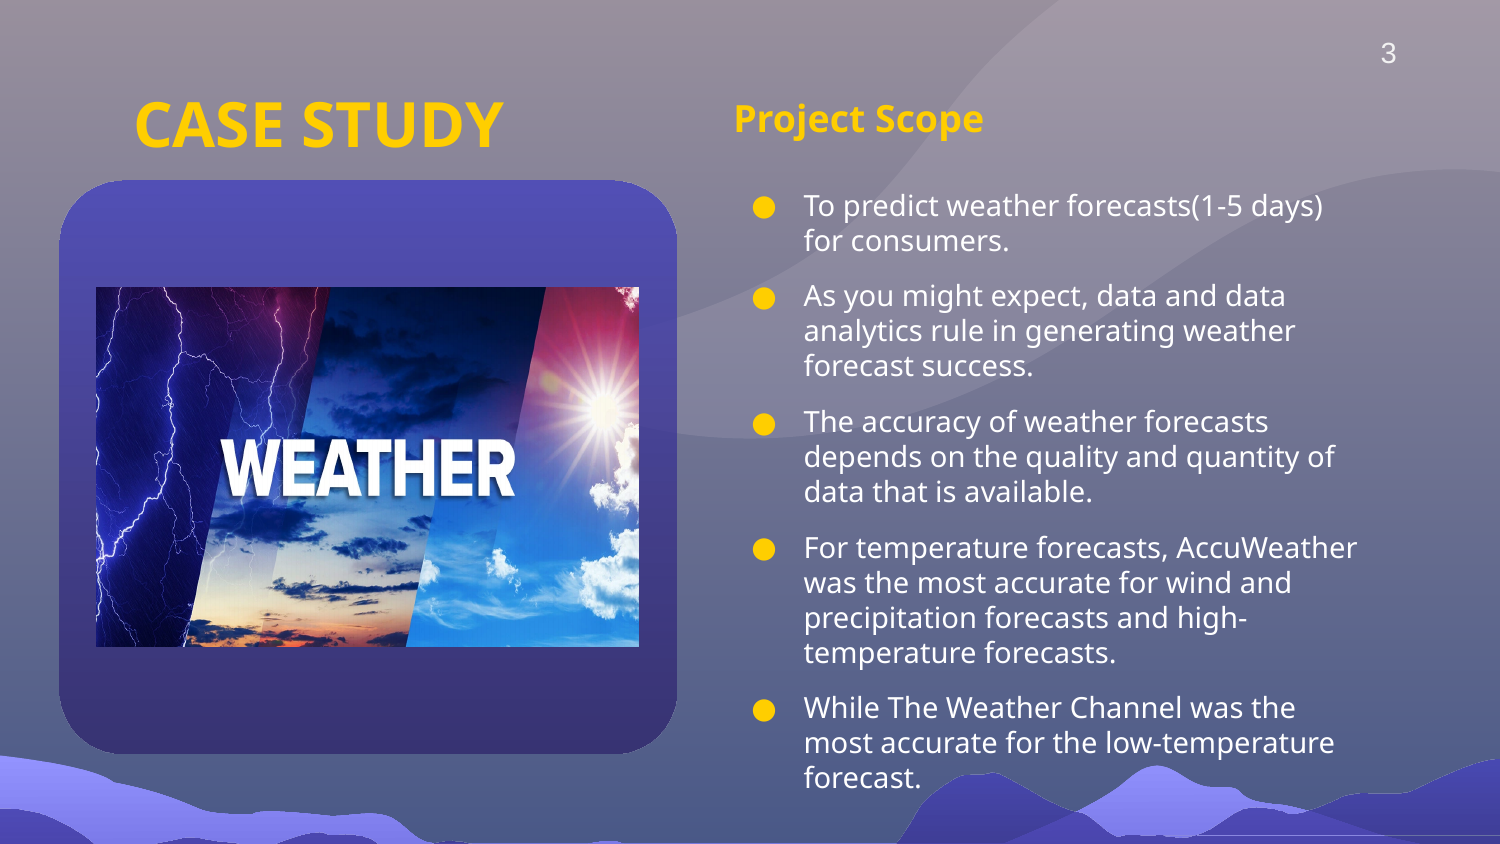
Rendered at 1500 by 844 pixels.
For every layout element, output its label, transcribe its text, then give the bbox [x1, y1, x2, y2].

picture [96, 287, 640, 647]
list To predict weather forecasts(1-5 days) for consumers. As you might expect, data and data analytics rule in generating weather forecast success. The accuracy of weather forecasts depends on the quality and quantity of data that is available. For temperature forecasts, AccuWeather was the most accurate for wind and precipitation forecasts and high-temperature forecasts. While The Weather Channel was the most accurate for the low-temperature forecast. [713, 171, 1378, 633]
text_box [59, 180, 677, 754]
title CASE STUDY [118, 69, 1382, 164]
text_box 3 [1365, 27, 1448, 77]
